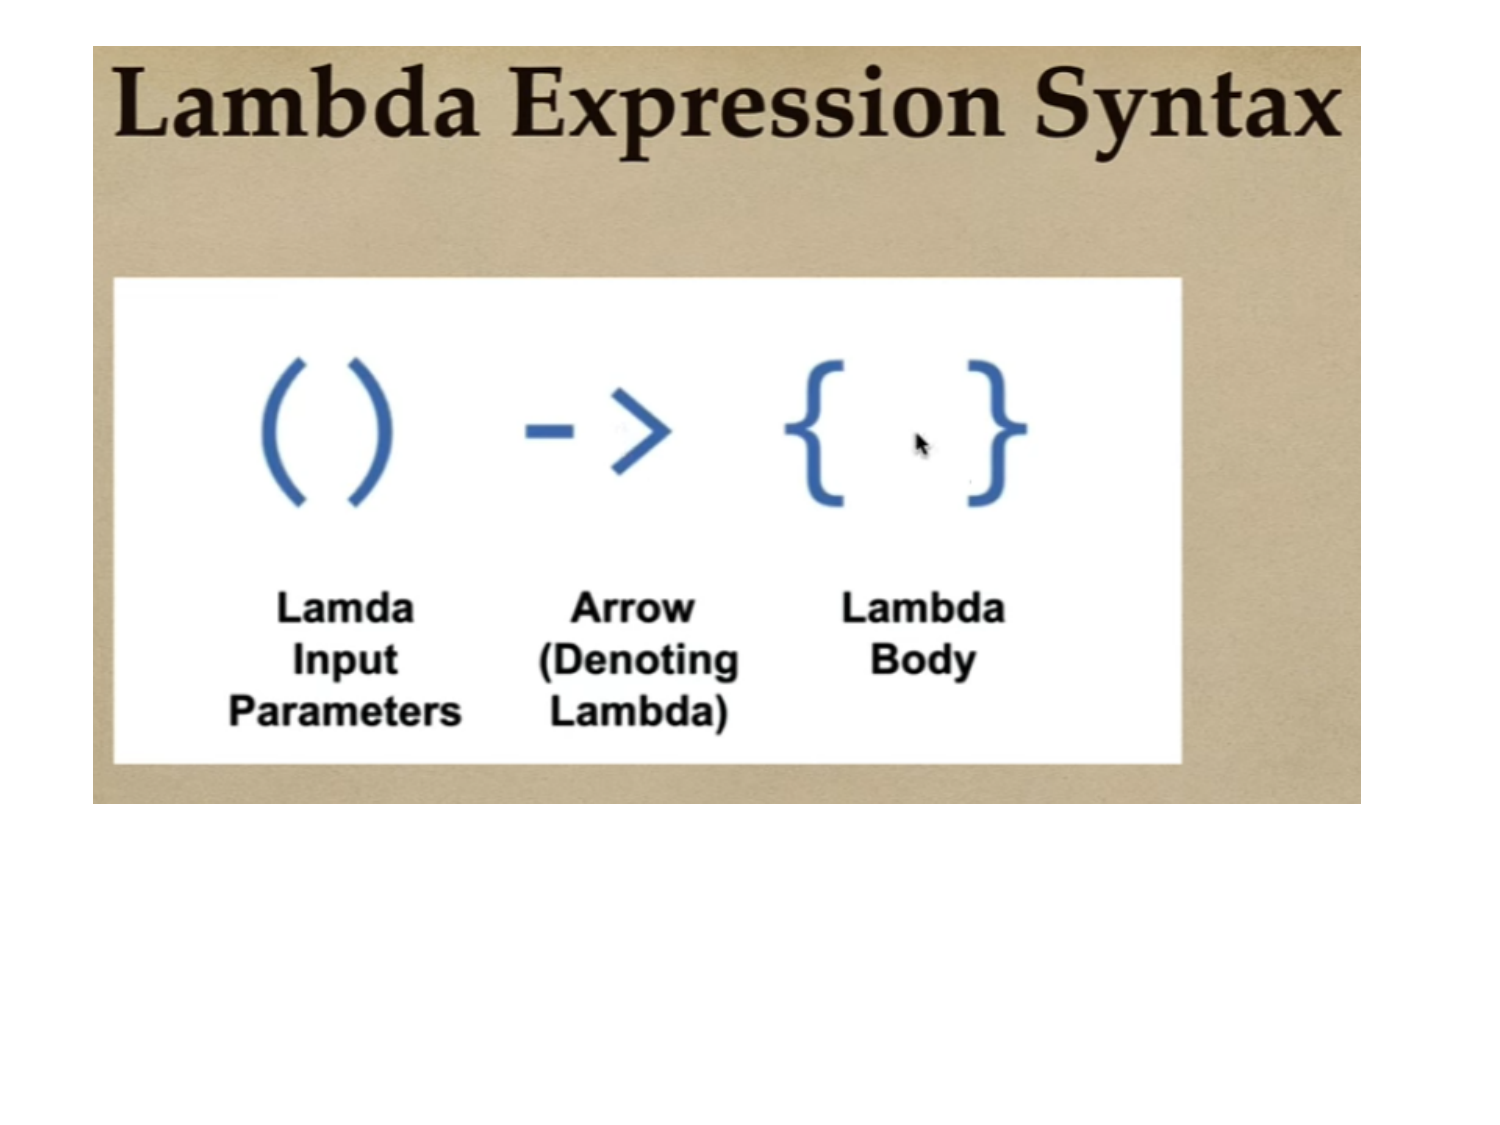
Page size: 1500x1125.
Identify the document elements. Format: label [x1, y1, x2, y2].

picture [93, 46, 1362, 804]
